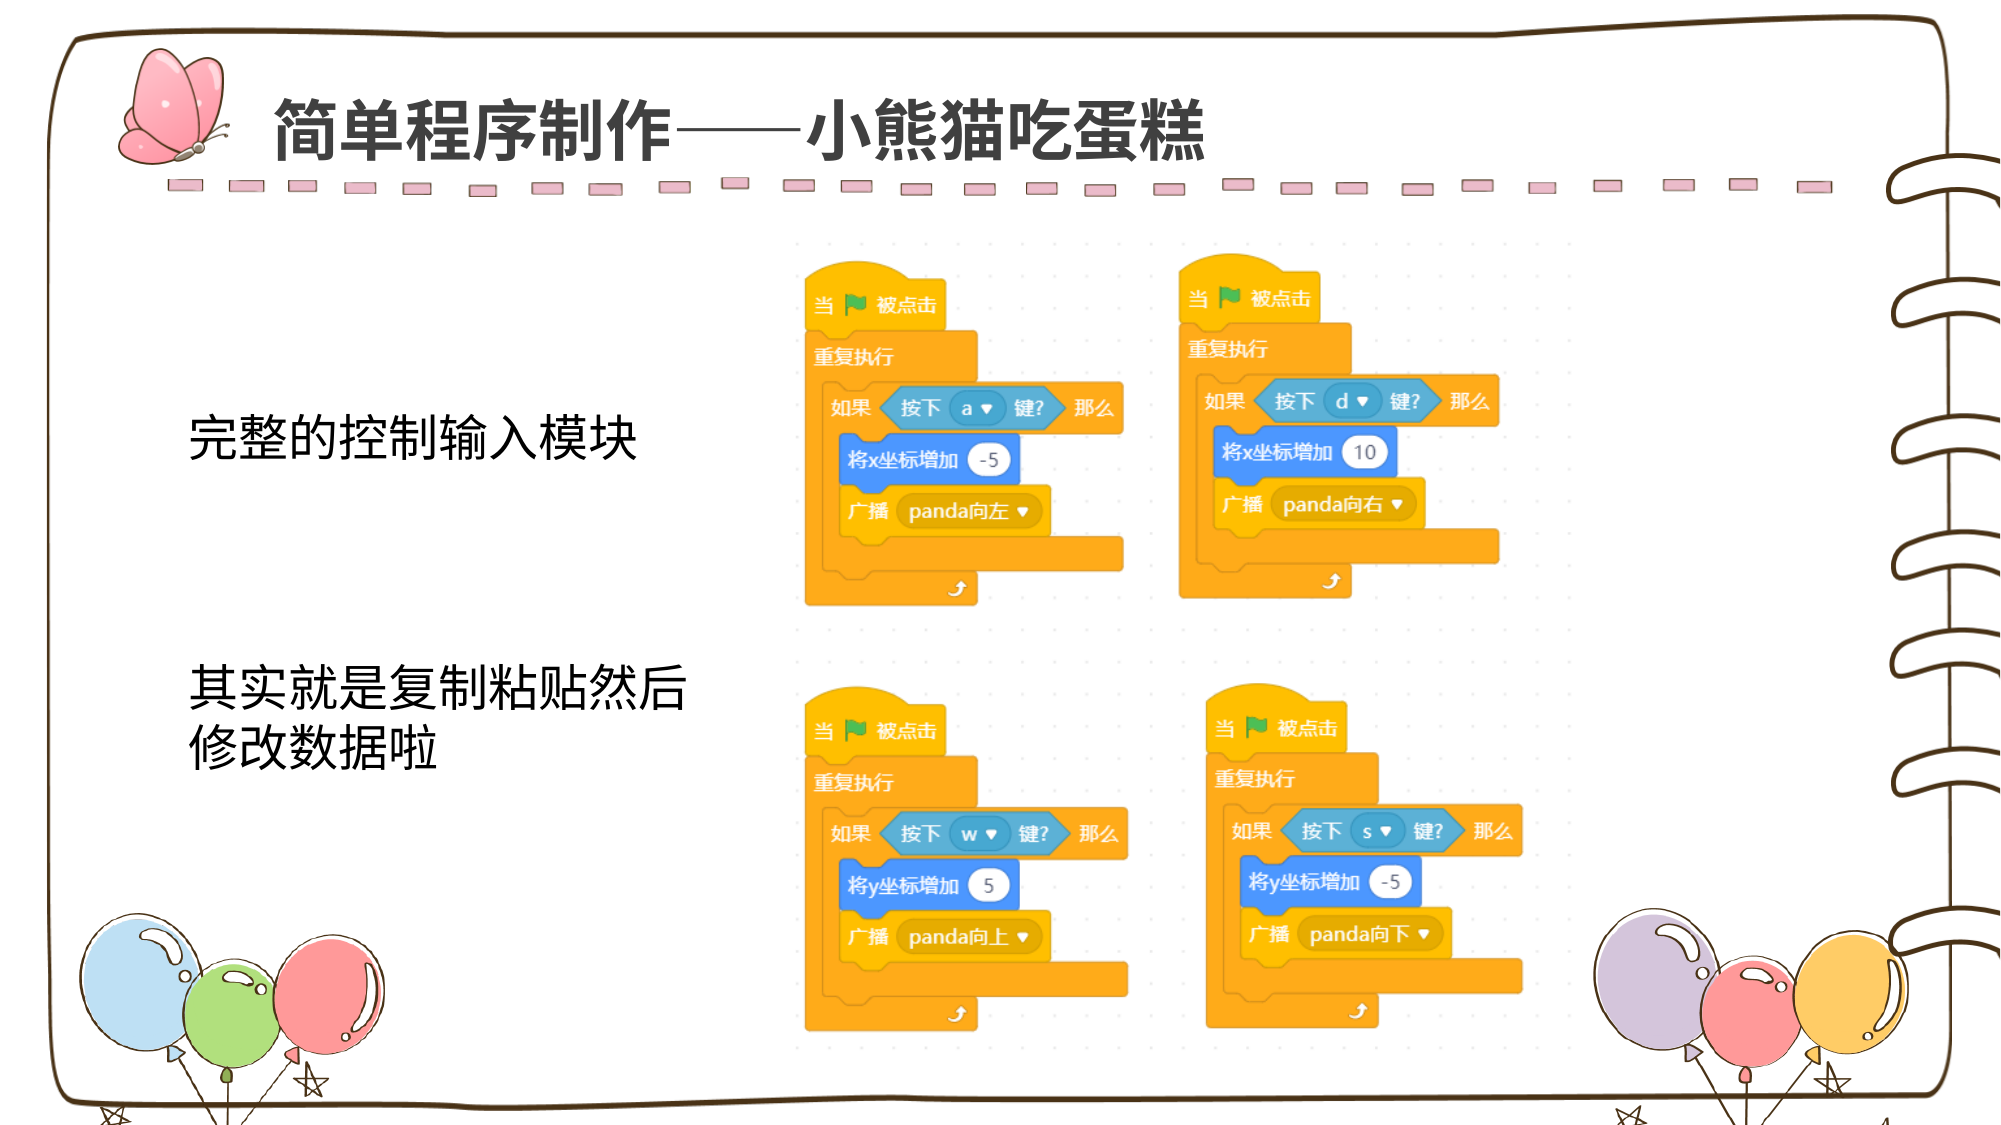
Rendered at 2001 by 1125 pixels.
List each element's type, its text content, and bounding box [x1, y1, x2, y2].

picture [46, 14, 2001, 1125]
text_box 其实就是复制粘贴然后修改数据啦 [173, 649, 712, 785]
text_box 完整的控制输入模块 [173, 399, 712, 475]
text_box 简单程序制作——小熊猫吃蛋糕 [257, 81, 1285, 177]
